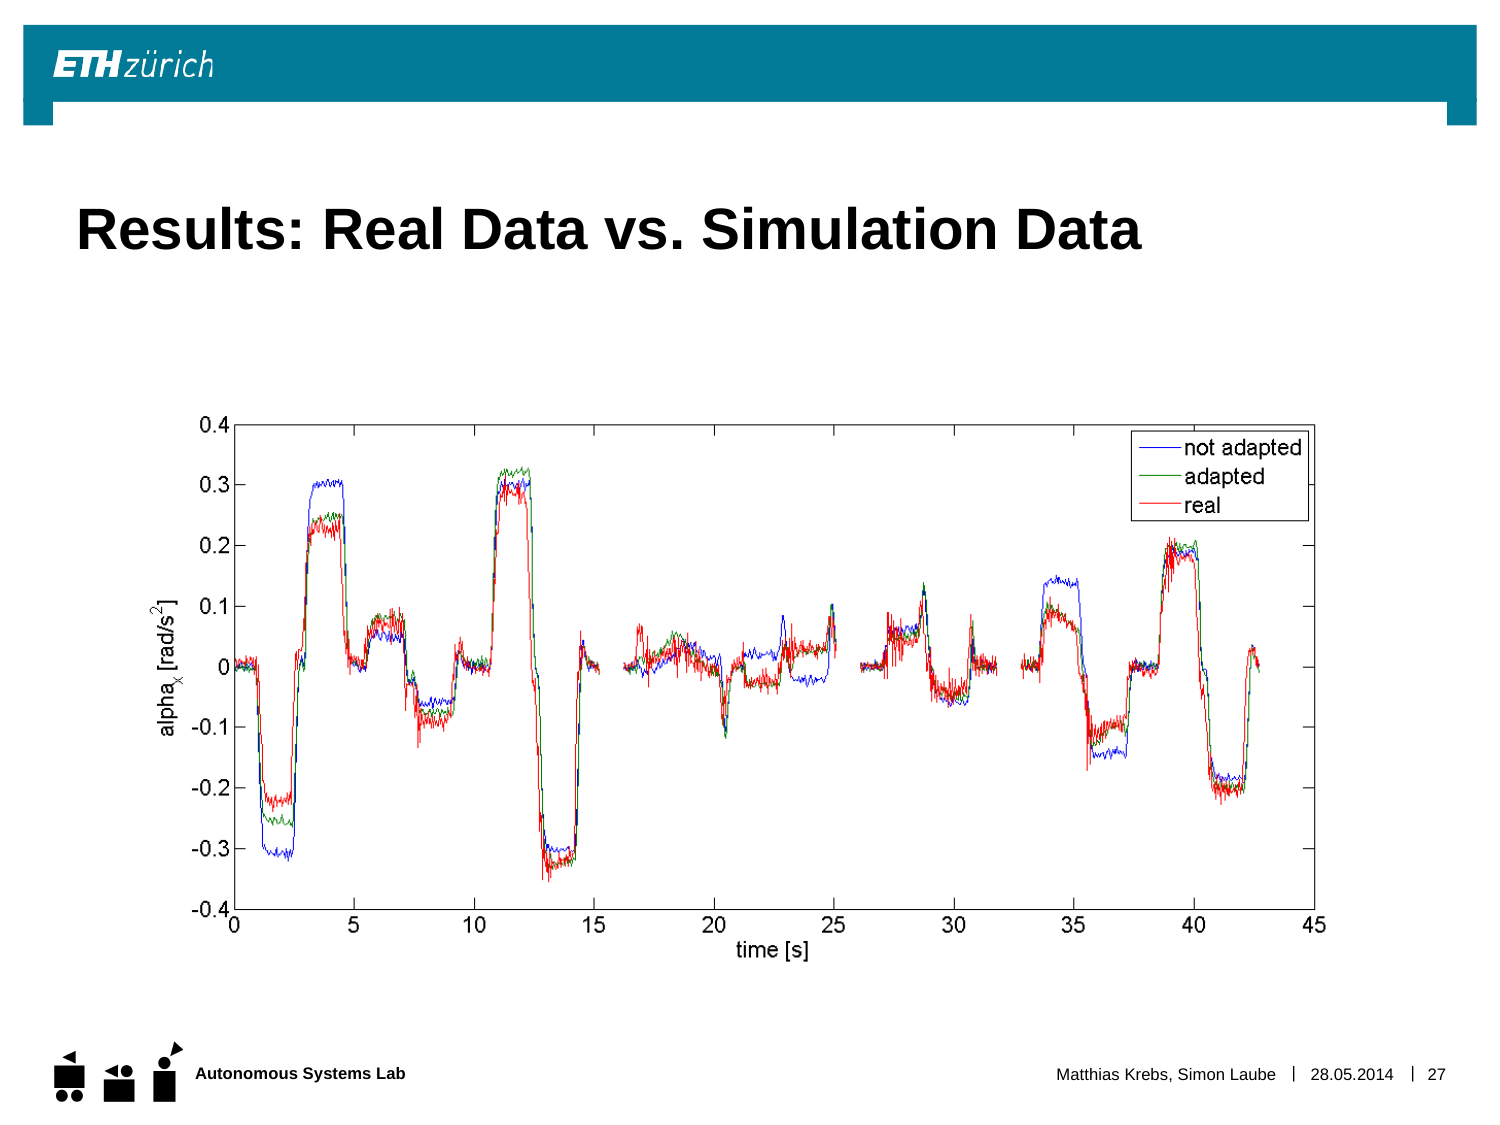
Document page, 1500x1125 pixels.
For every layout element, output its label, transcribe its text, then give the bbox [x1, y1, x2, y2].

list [52, 380, 1448, 974]
title Results: Real Data vs. Simulation Data [53, 101, 1447, 262]
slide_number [1302, 1034, 1403, 1112]
slide_number 27 [1415, 1034, 1459, 1112]
footer Matthias Krebs, Simon Laube [750, 1034, 1277, 1112]
